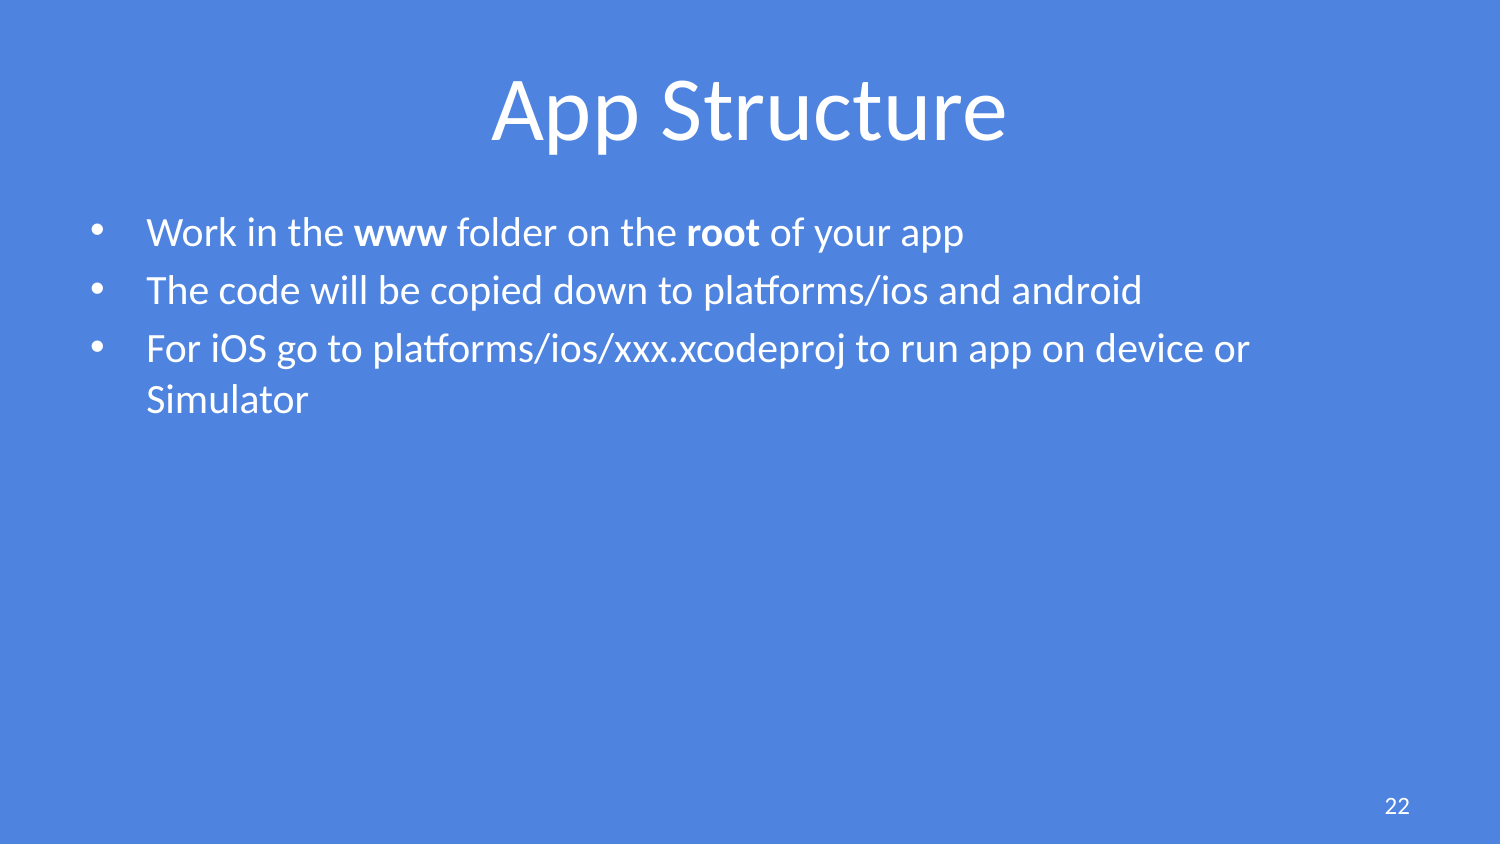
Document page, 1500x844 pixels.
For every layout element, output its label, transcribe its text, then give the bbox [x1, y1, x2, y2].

list Work in the www folder on the root of your app The code will be copied down to platforms/ios and android For iOS go to platforms/ios/xxx.xcodeproj to run app on device or Simulator [75, 196, 1425, 754]
slide_number 22 [1074, 782, 1425, 827]
title App Structure [75, 33, 1425, 175]
